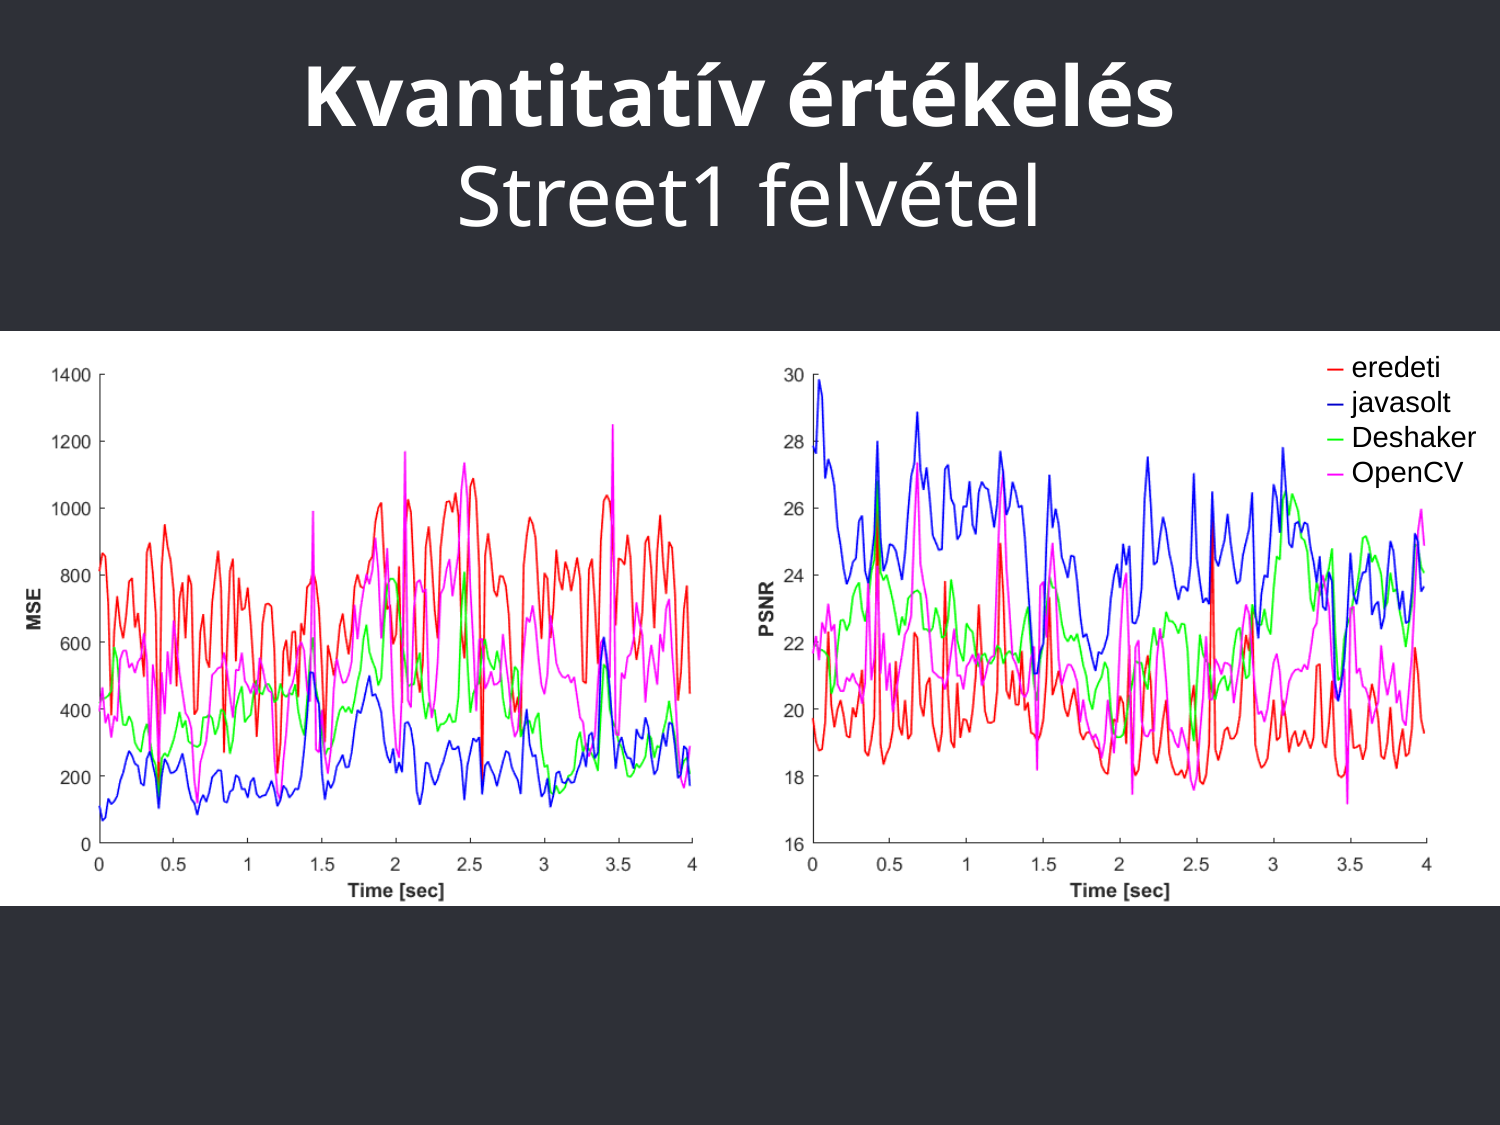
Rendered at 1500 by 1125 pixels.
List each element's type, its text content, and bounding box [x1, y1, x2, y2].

picture [0, 331, 1500, 906]
title Kvantitatív értékelés Street1 felvétel [0, 96, 1500, 259]
